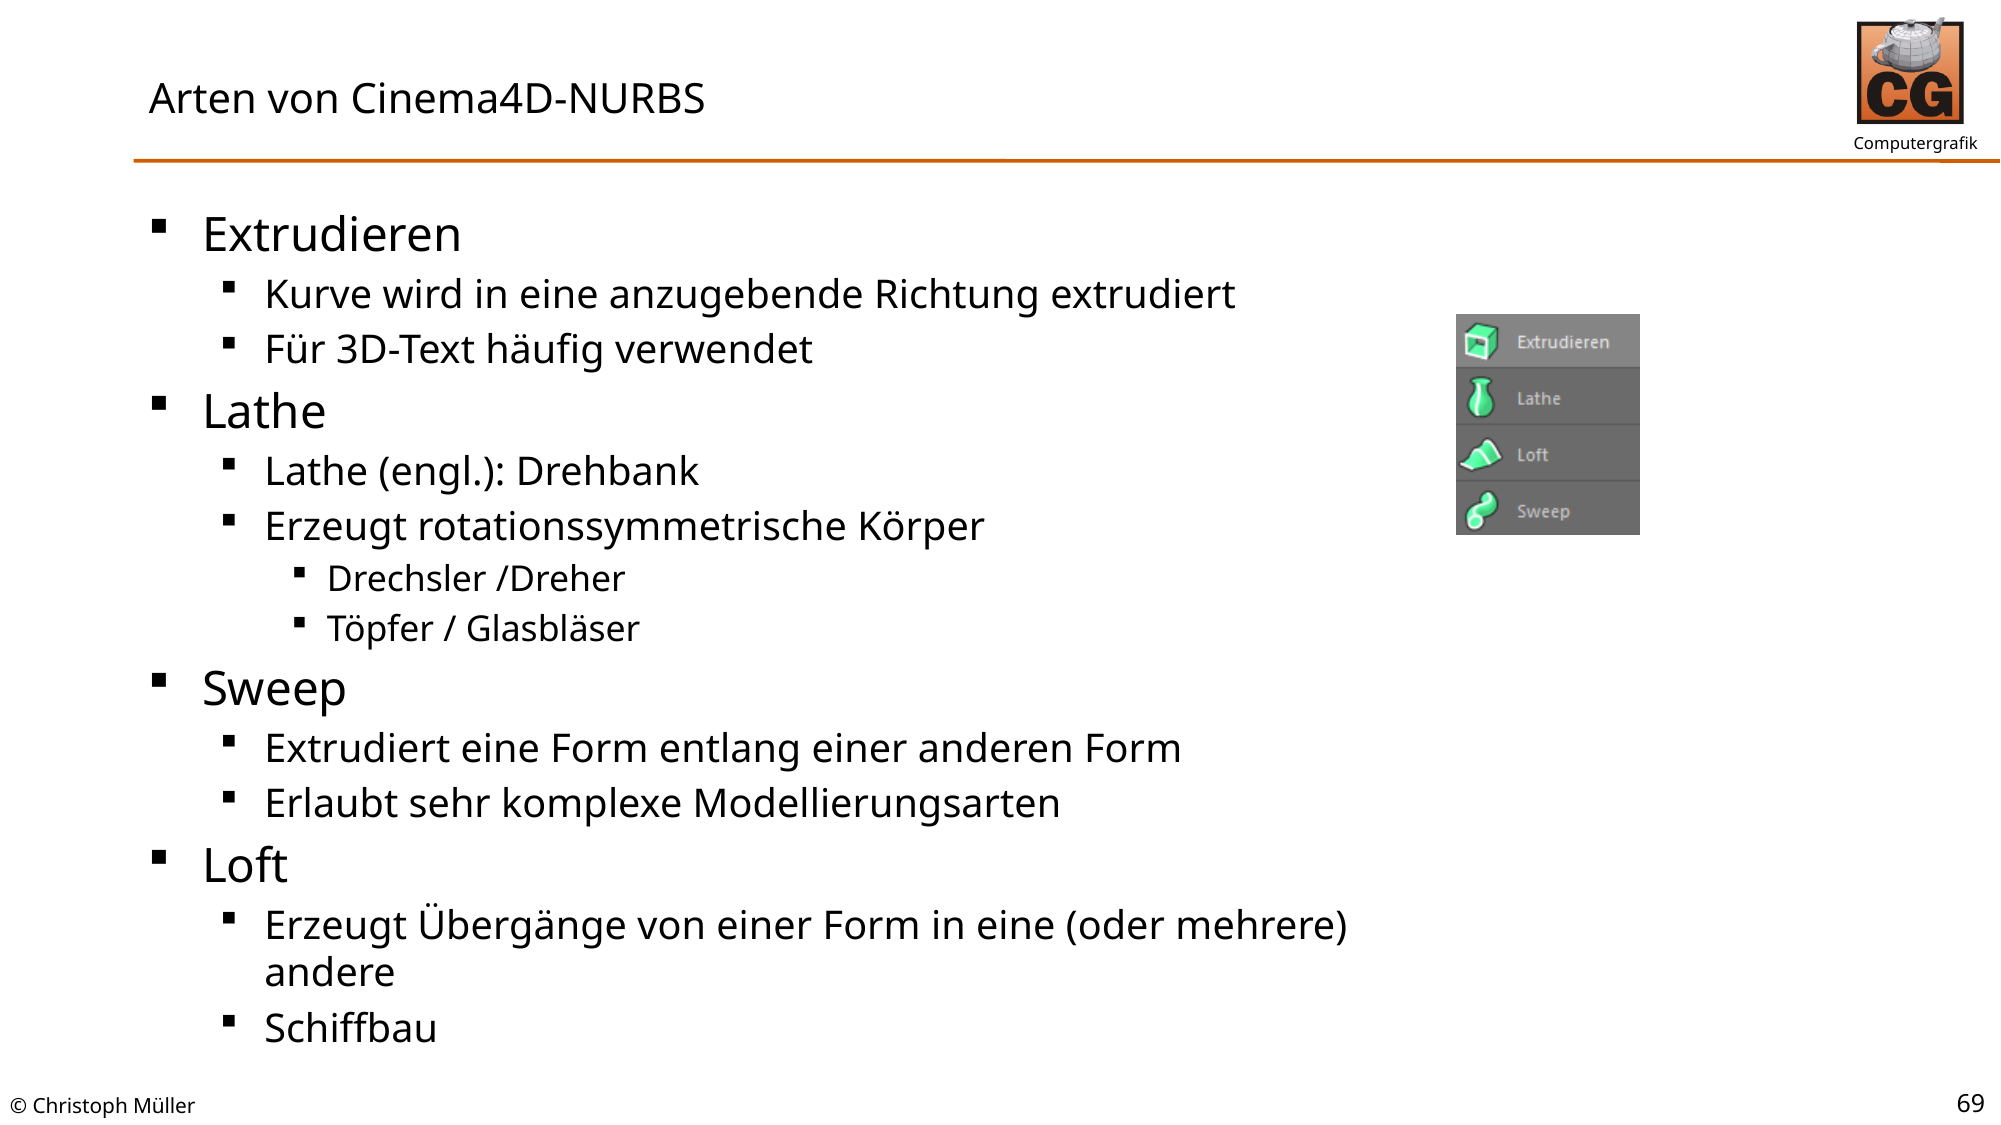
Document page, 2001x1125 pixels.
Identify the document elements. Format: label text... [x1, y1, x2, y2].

picture [1850, 15, 1970, 130]
title Arten von Cinema4D-NURBS [133, 42, 1457, 151]
picture [1456, 314, 1640, 536]
list Extrudieren Kurve wird in eine anzugebende Richtung extrudiert Für 3D-Text häufig verwendet Lathe Lathe (engl.): Drehbank Erzeugt rotationssymmetrische Körper Drechsler /Dreher Töpfer / Glasbläser Sweep Extrudiert eine Form entlang einer anderen Form Erlaubt sehr komplexe Modellierungsarten Loft Erzeugt Übergänge von einer Form in eine (oder mehrere) andere Schiffbau [133, 196, 1434, 1059]
